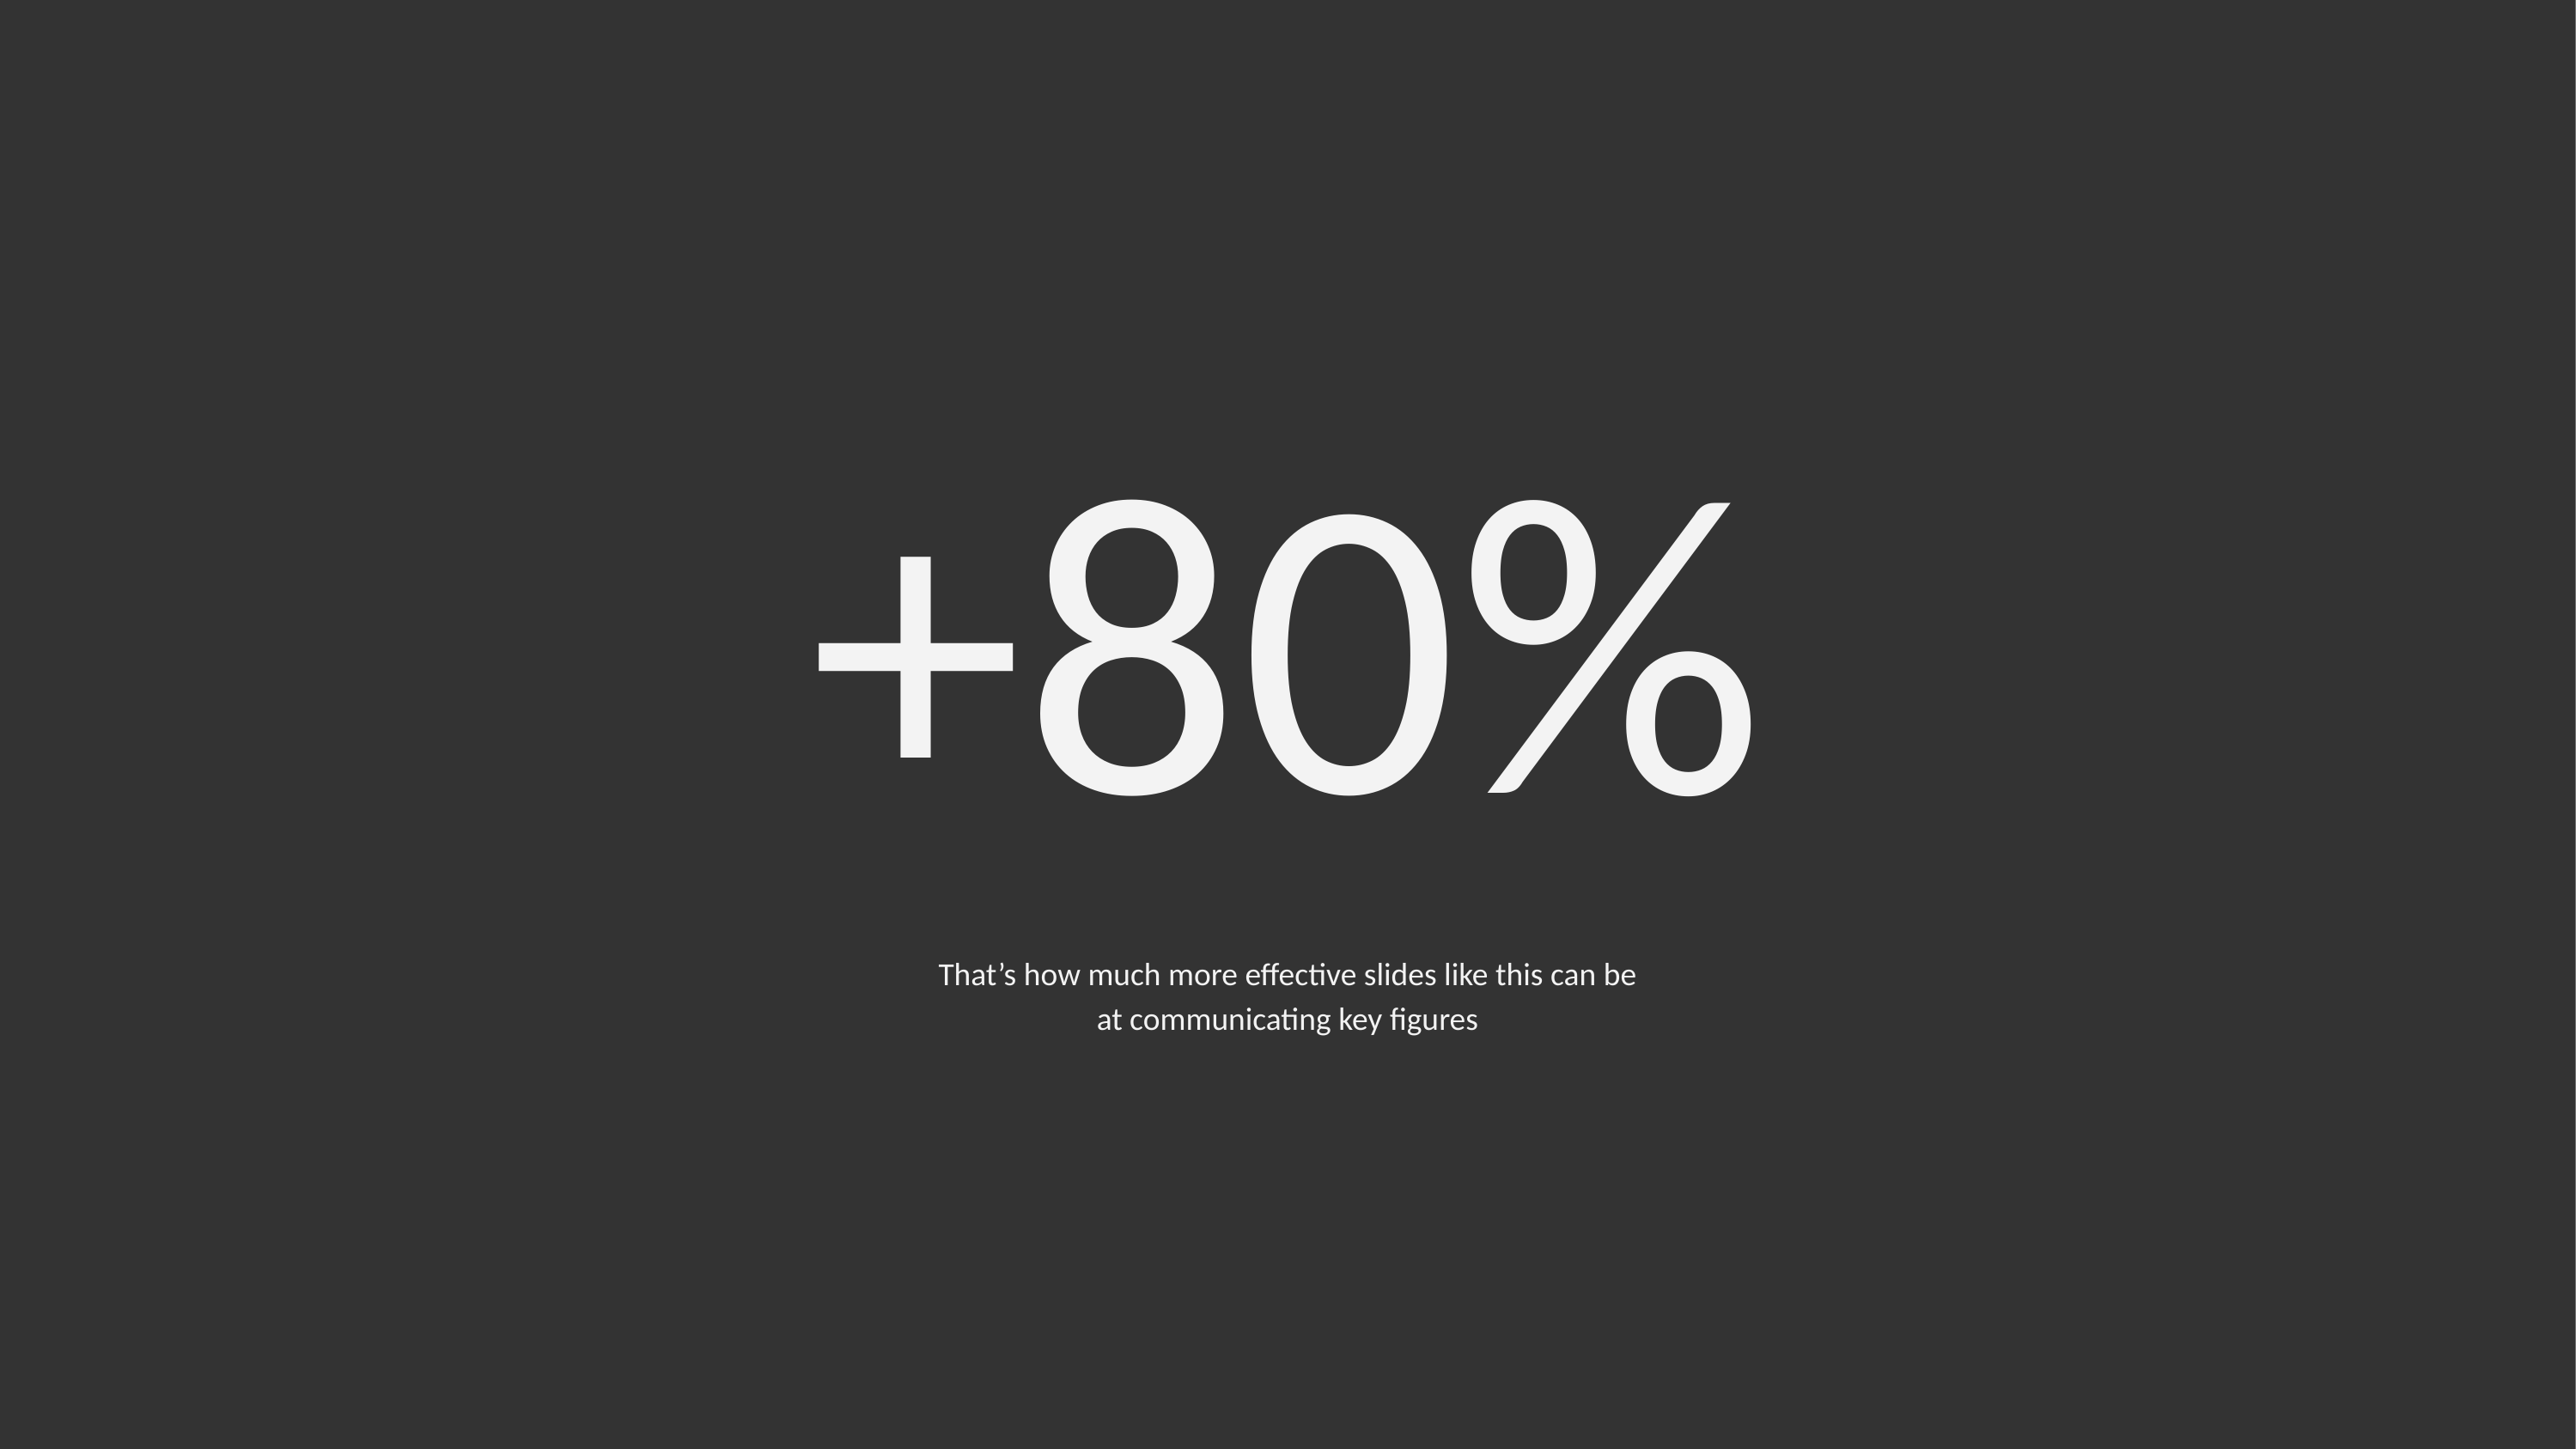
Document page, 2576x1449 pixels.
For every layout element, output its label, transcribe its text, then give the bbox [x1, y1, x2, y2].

title +80% [130, 351, 2446, 905]
list That’s how much more effective slides like this can be at communicating key figures [449, 922, 2127, 1289]
